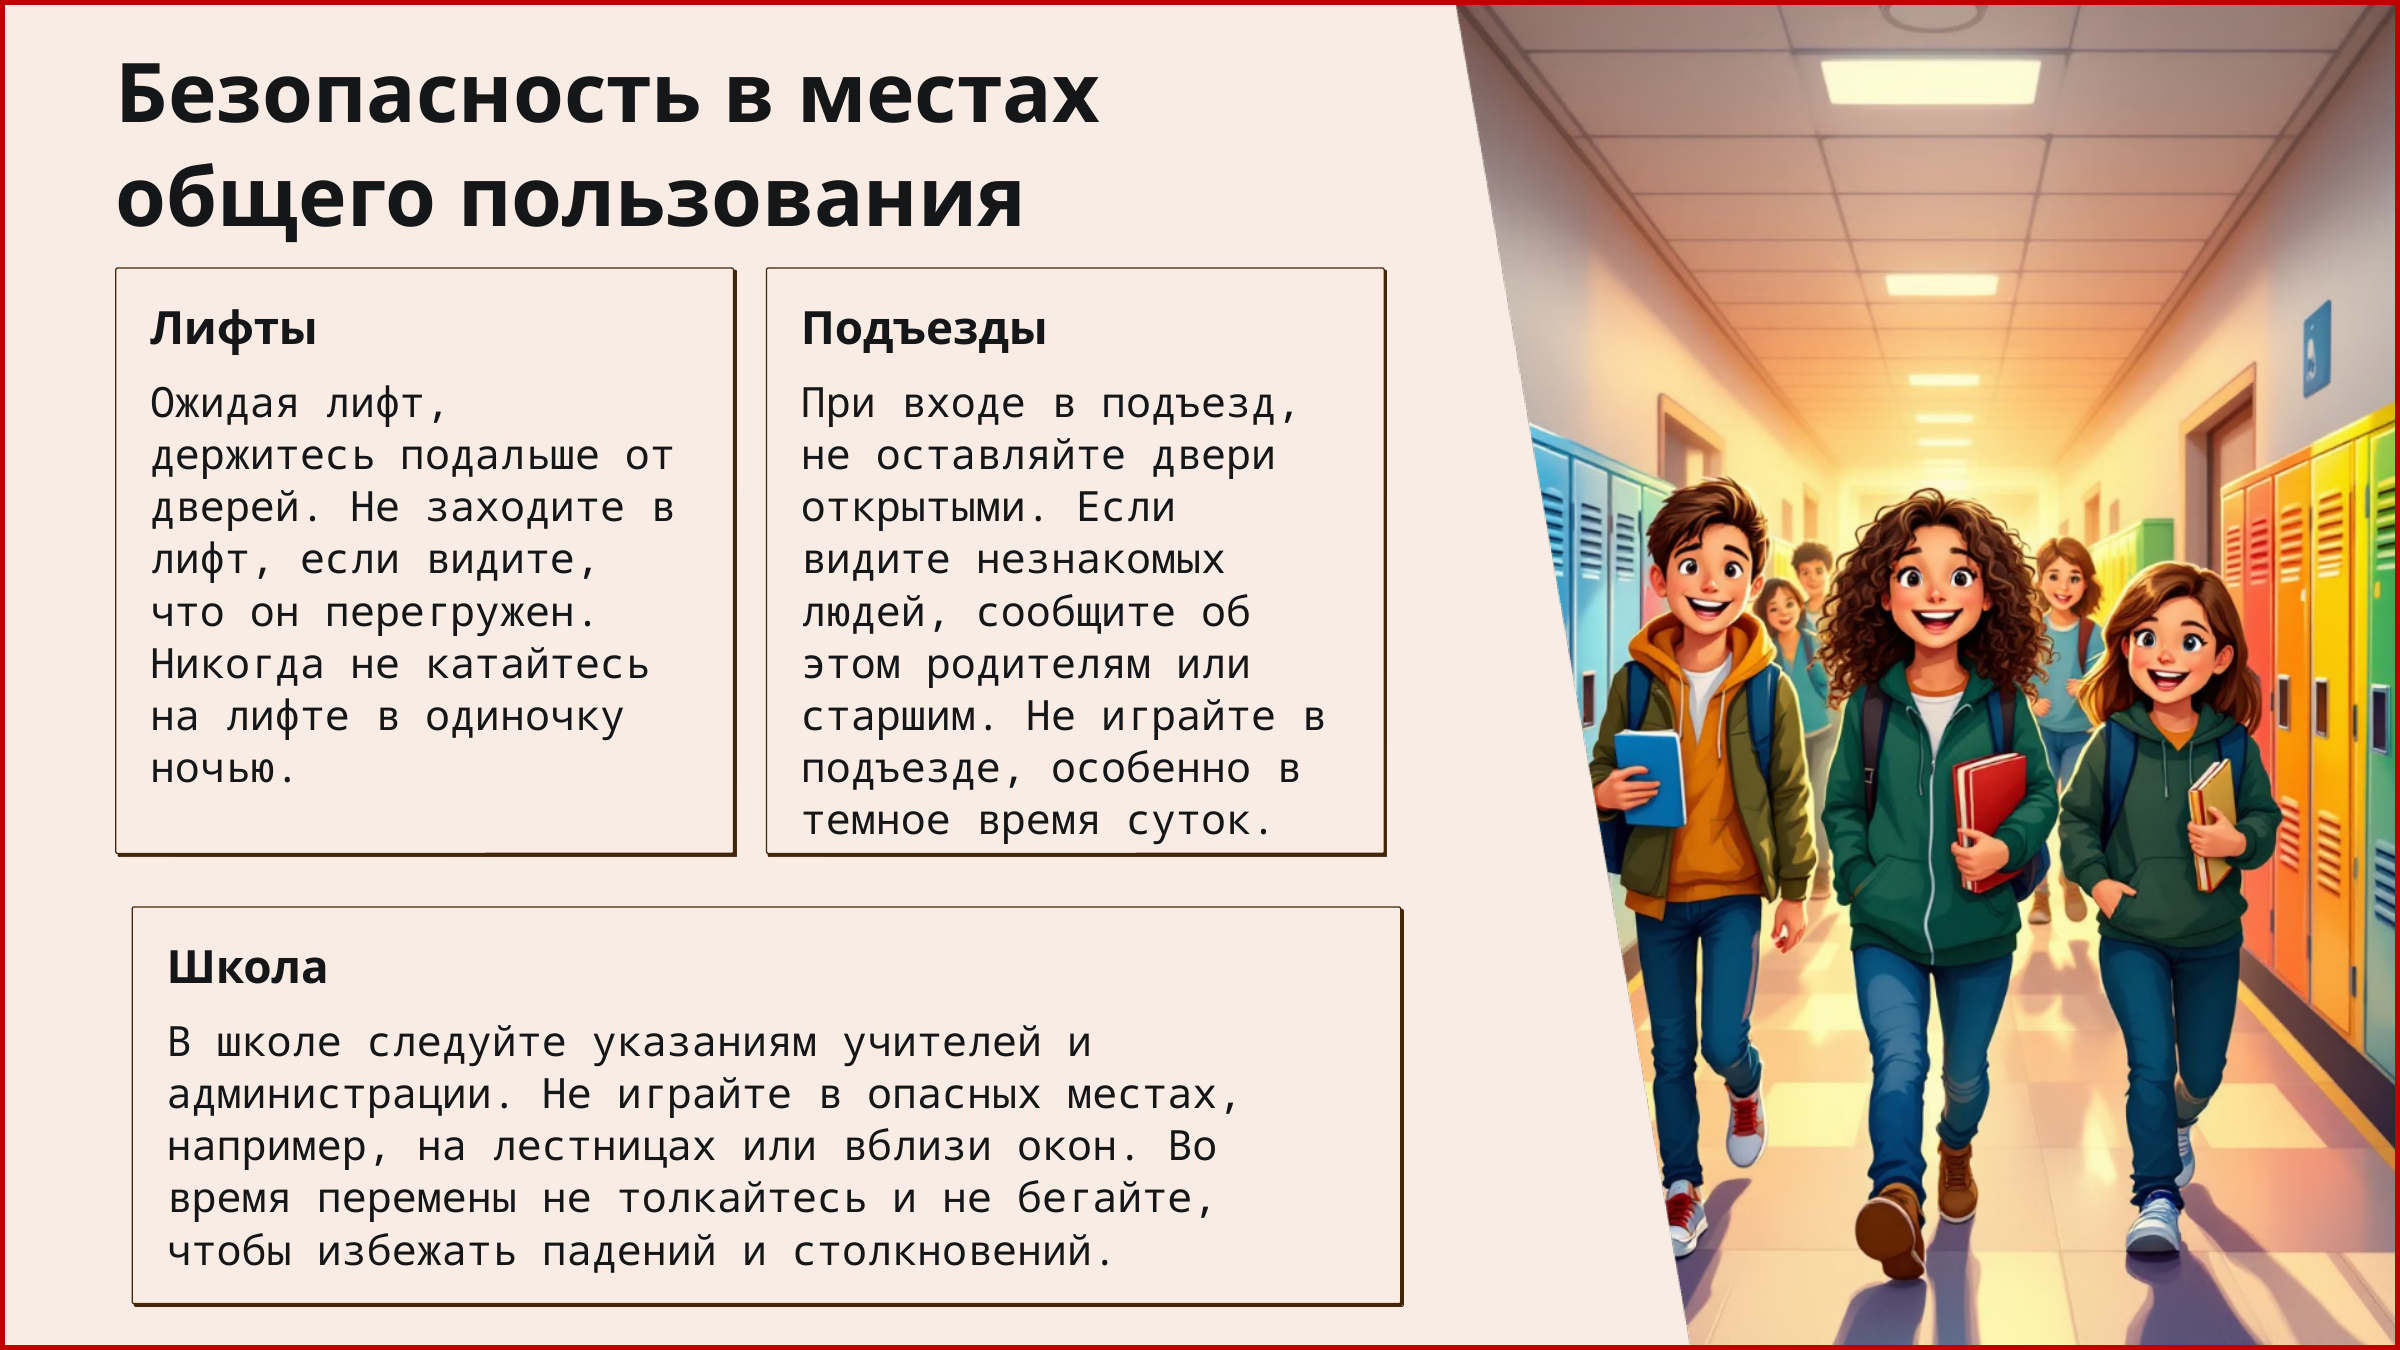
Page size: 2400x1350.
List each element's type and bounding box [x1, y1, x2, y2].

text_box [0, 0, 1454, 1350]
picture [1454, 0, 2400, 1350]
